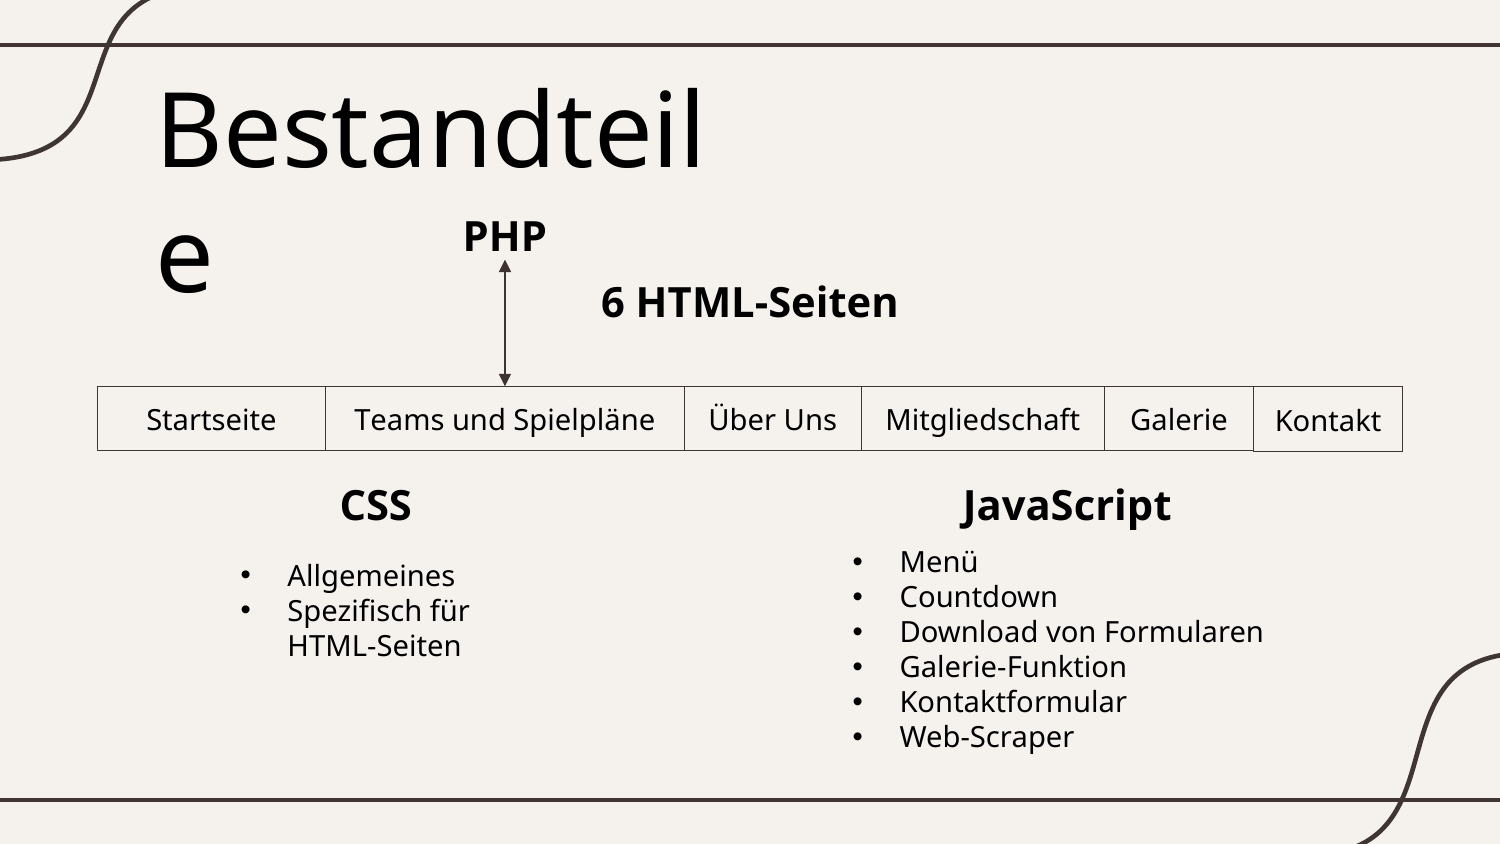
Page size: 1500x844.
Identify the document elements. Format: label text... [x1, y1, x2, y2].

title Bestandteile [140, 48, 750, 183]
text_box Teams und Spielpläne [325, 396, 684, 451]
text_box Mitgliedschaft [861, 386, 1104, 451]
text_box JavaScript [880, 464, 1254, 528]
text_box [318, 194, 692, 387]
text_box Allgemeines Spezifisch für HTML-Seiten [225, 542, 527, 688]
text_box Galerie [1104, 386, 1253, 451]
text_box CSS [189, 464, 563, 529]
text_box Über Uns [684, 386, 861, 451]
text_box Menü Countdown Download von Formularen Galerie-Funktion Kontaktformular Web-Scraper [837, 528, 1372, 770]
text_box Kontakt [1253, 386, 1403, 452]
text_box 6 HTML-Seiten [696, 260, 1124, 326]
subtitle Startseite [97, 386, 325, 451]
